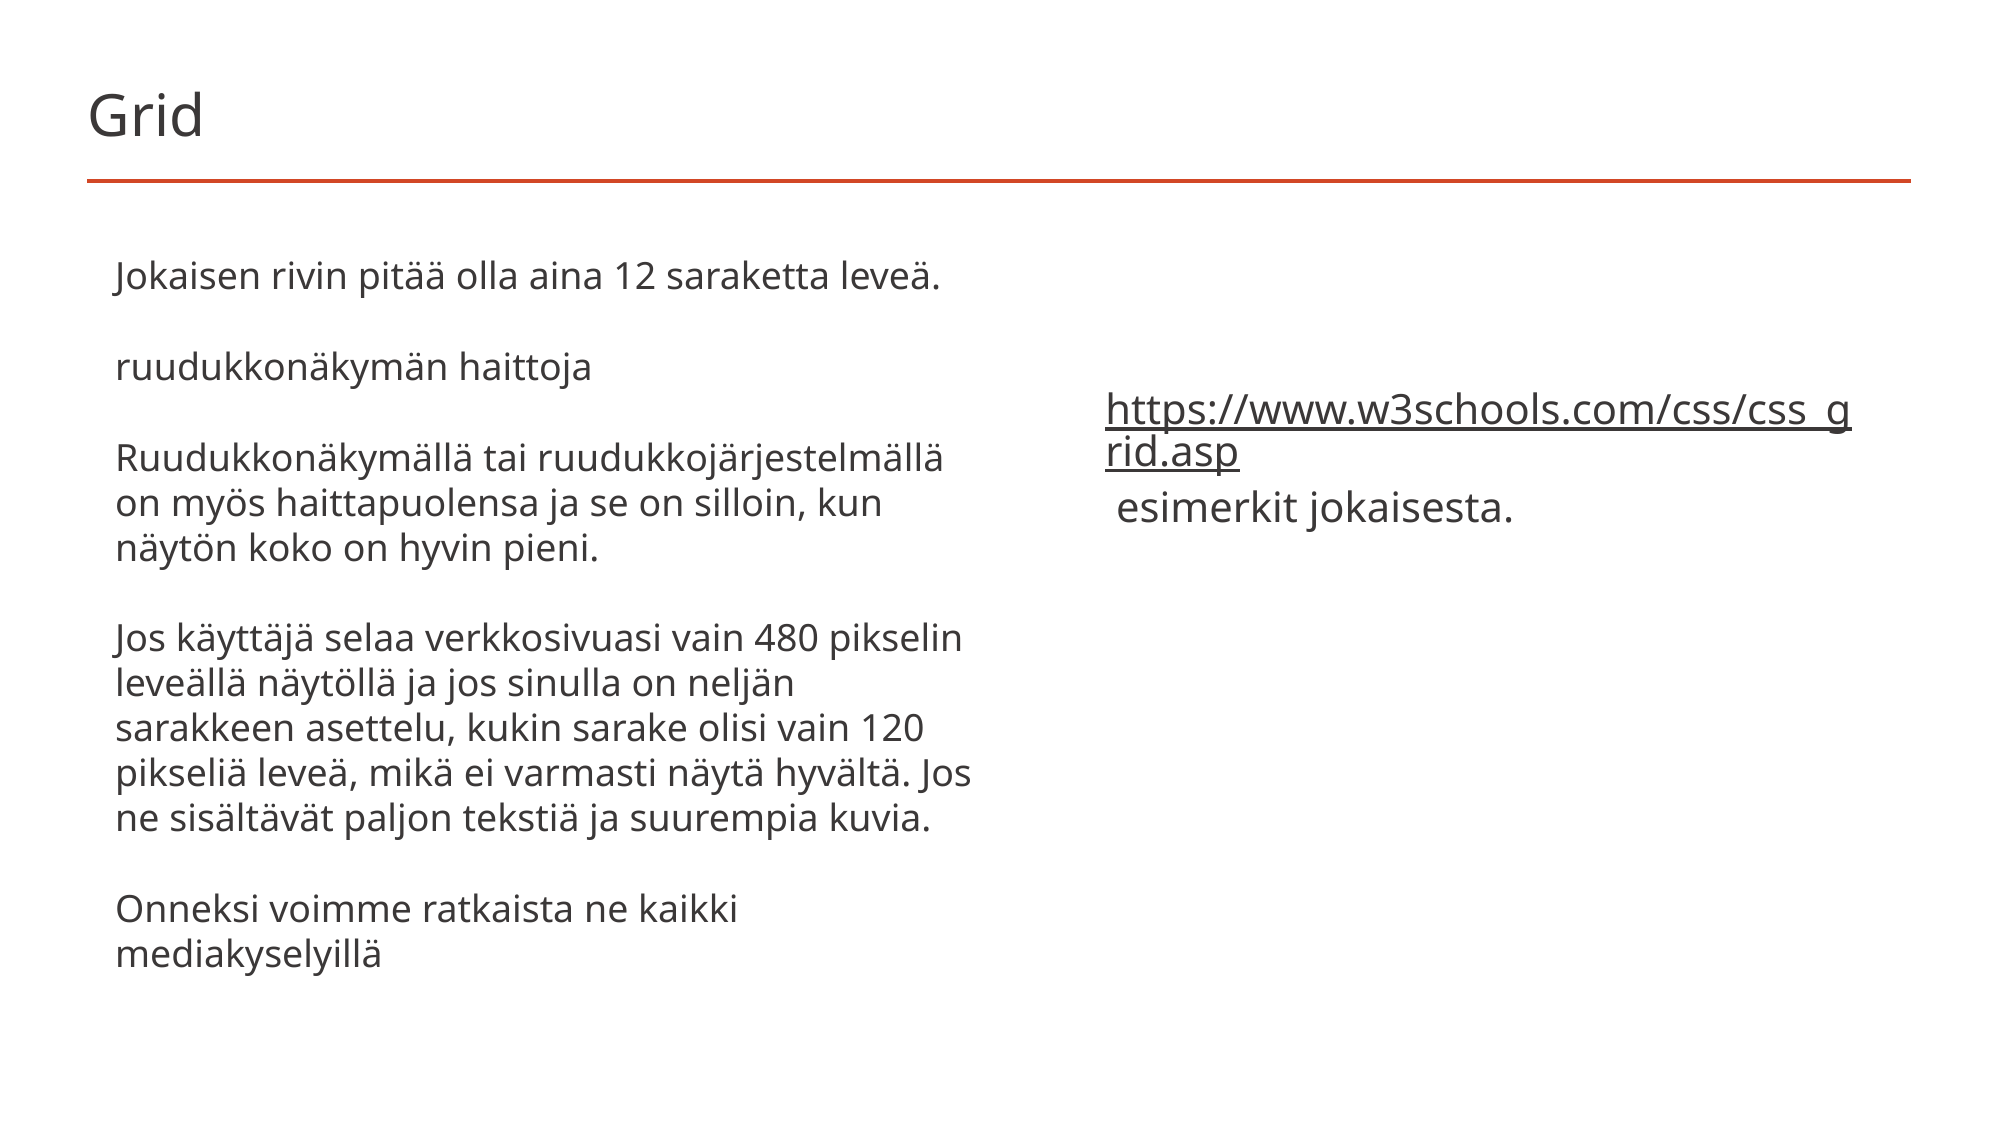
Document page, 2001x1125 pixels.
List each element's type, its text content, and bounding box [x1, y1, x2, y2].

title Grid [72, 70, 1912, 163]
list Jokaisen rivin pitää olla aina 12 saraketta leveä. ruudukkonäkymän haittoja Ruudukkonäkymällä tai ruudukkojärjestelmällä on myös haittapuolensa ja se on silloin, kun näytön koko on hyvin pieni. Jos käyttäjä selaa verkkosivuasi vain 480 pikselin leveällä näytöllä ja jos sinulla on neljän sarakkeen asettelu, kukin sarake olisi vain 120 pikseliä leveä, mikä ei varmasti näytä hyvältä. Jos ne sisältävät paljon tekstiä ja suurempia kuvia. Onneksi voimme ratkaista ne kaikki mediakyselyillä [100, 244, 994, 969]
list https://www.w3schools.com/css/css_grid.asp esimerkit jokaisesta. [1090, 375, 1878, 969]
